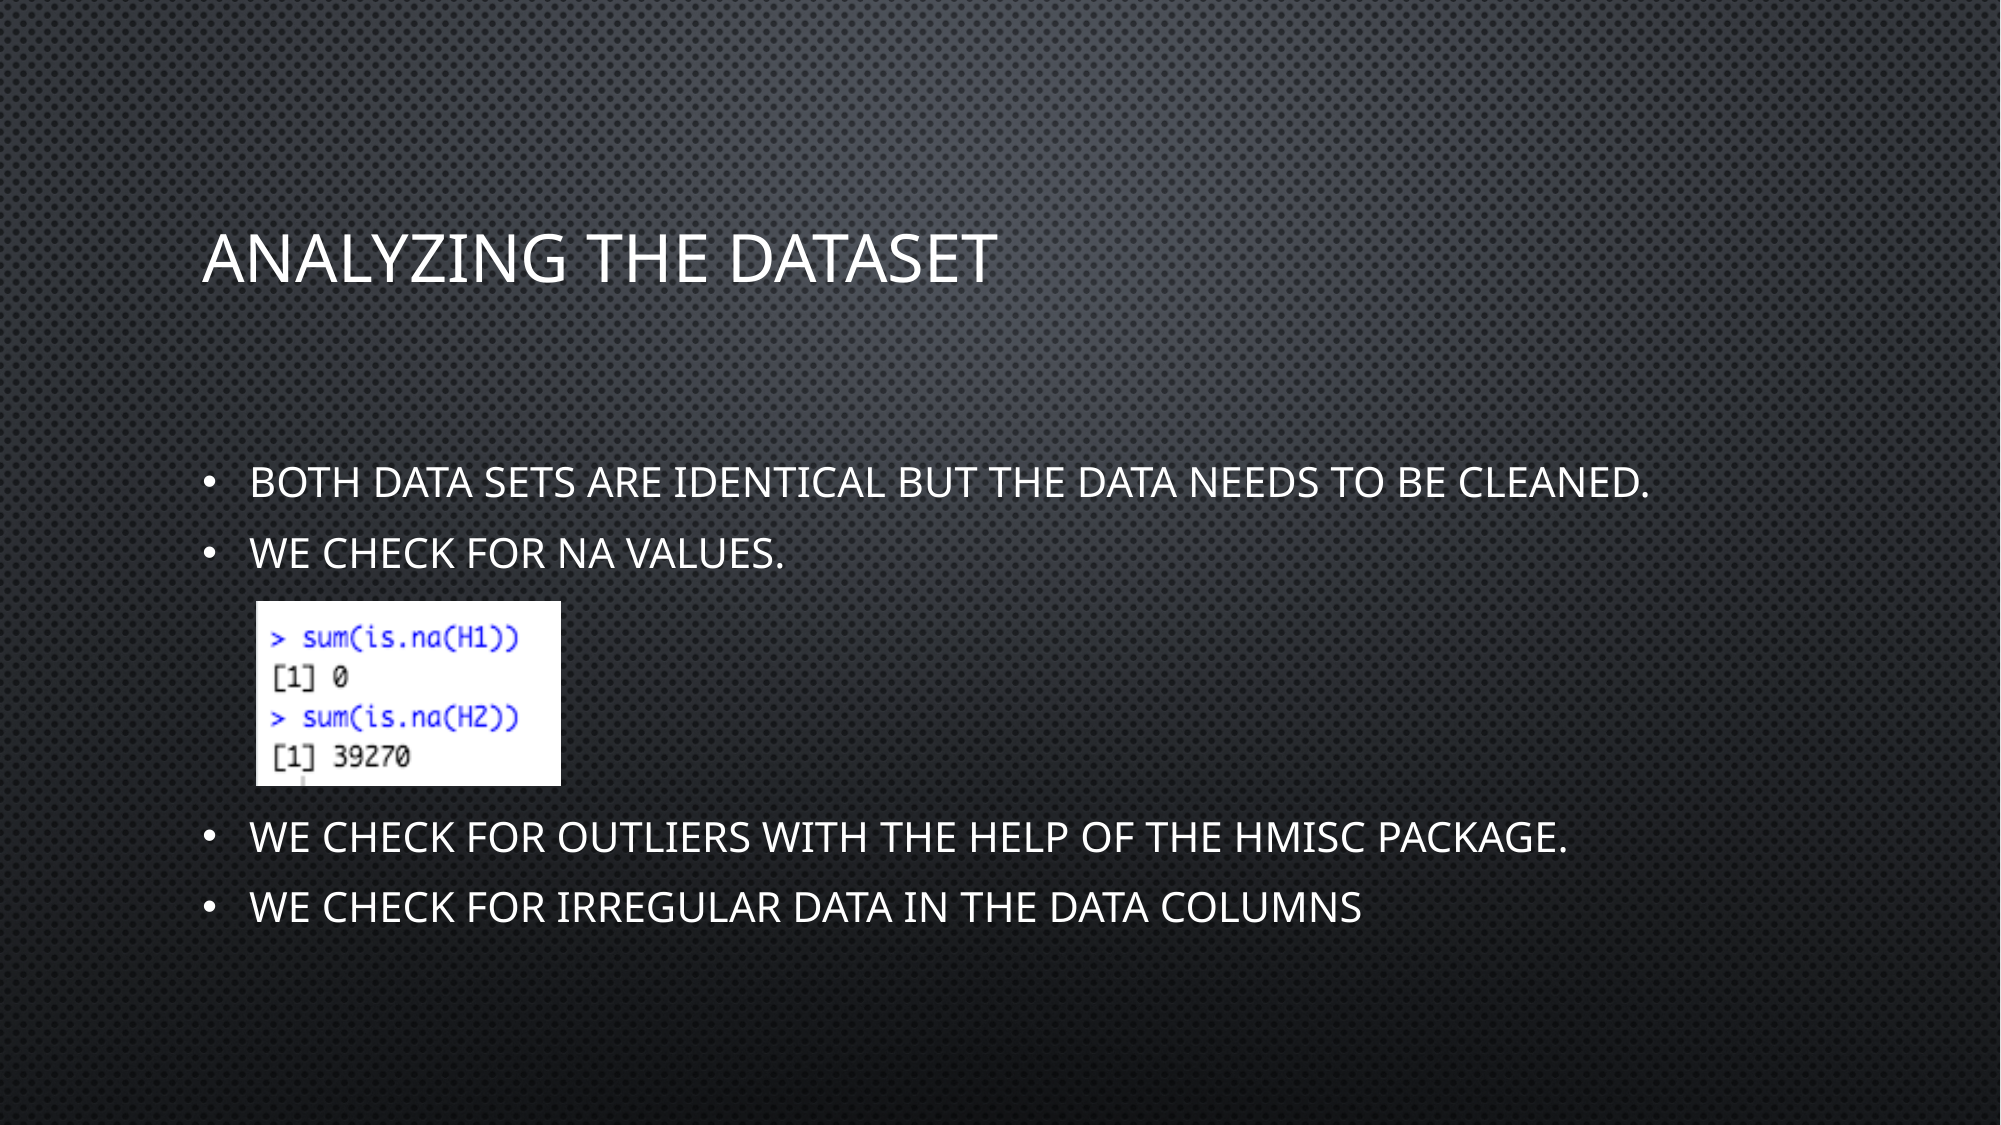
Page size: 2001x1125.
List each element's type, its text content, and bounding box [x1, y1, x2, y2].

list Both data sets are identical but the data needs to be cleaned. We check for NA values. We check for outliers with the help of the hmisc package. We check for Irregular data in the data columns [187, 437, 1813, 950]
title Analyzing the dataset [187, 99, 1813, 413]
picture [255, 601, 561, 787]
